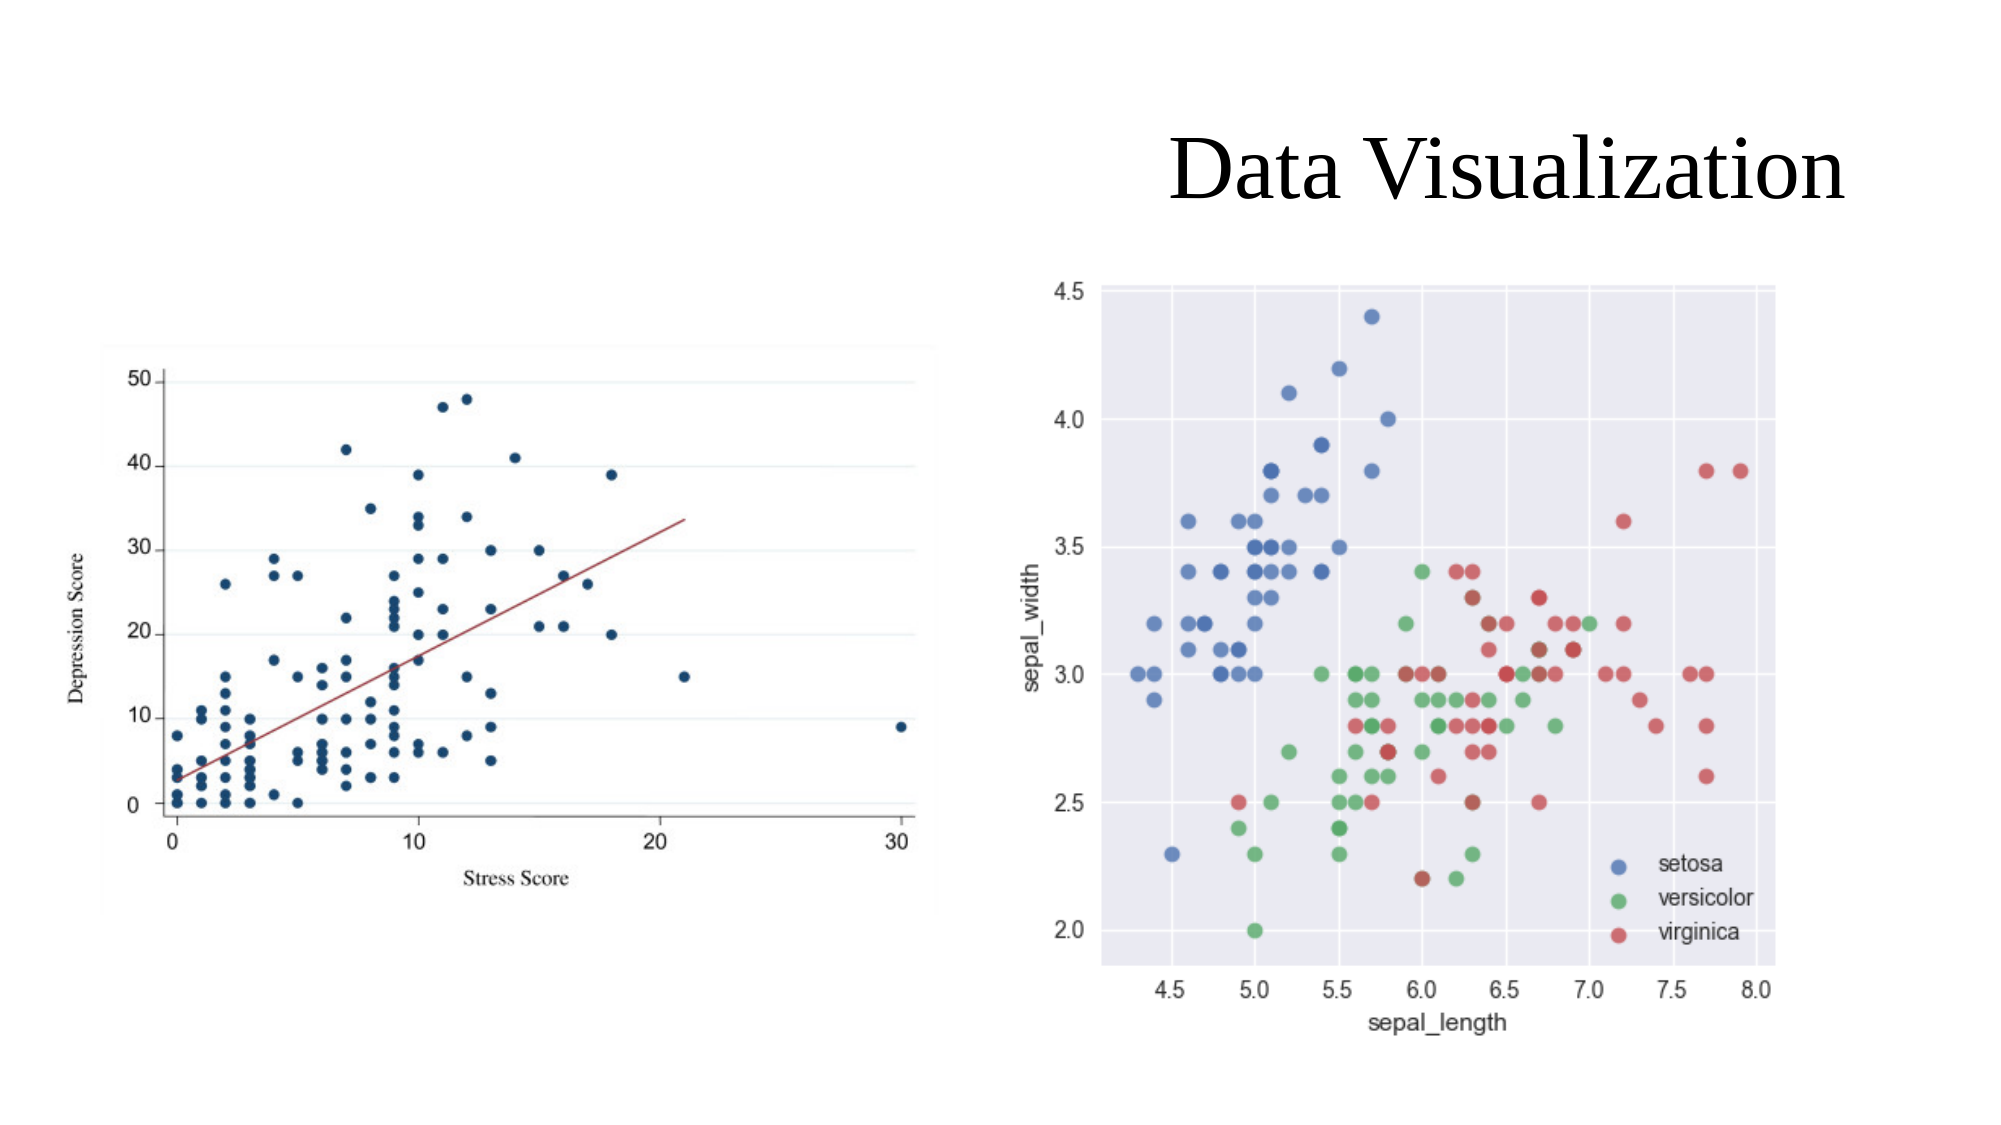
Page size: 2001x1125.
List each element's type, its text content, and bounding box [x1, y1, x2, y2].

picture [43, 331, 955, 915]
title Data Visualization [137, 59, 1863, 278]
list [993, 253, 1804, 1065]
